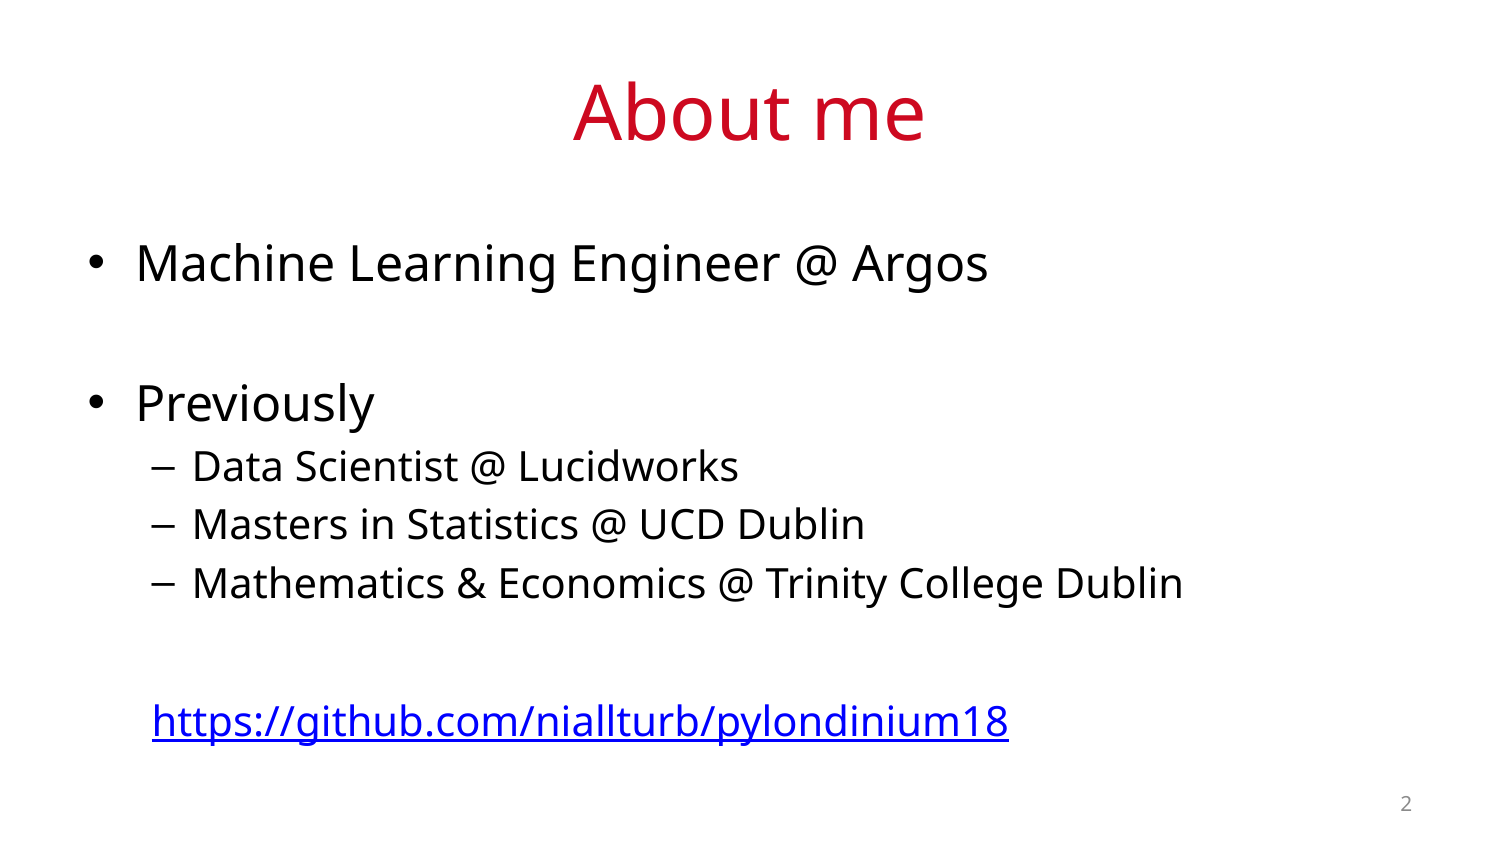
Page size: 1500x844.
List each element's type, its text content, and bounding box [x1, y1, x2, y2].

list Machine Learning Engineer @ Argos Previously Data Scientist @ Lucidworks Masters in Statistics @ UCD Dublin Mathematics & Economics @ Trinity College Dublin https://github.com/niallturb/pylondinium18 [75, 225, 1209, 782]
slide_number 2 [1074, 782, 1425, 827]
title About me [75, 39, 1425, 181]
